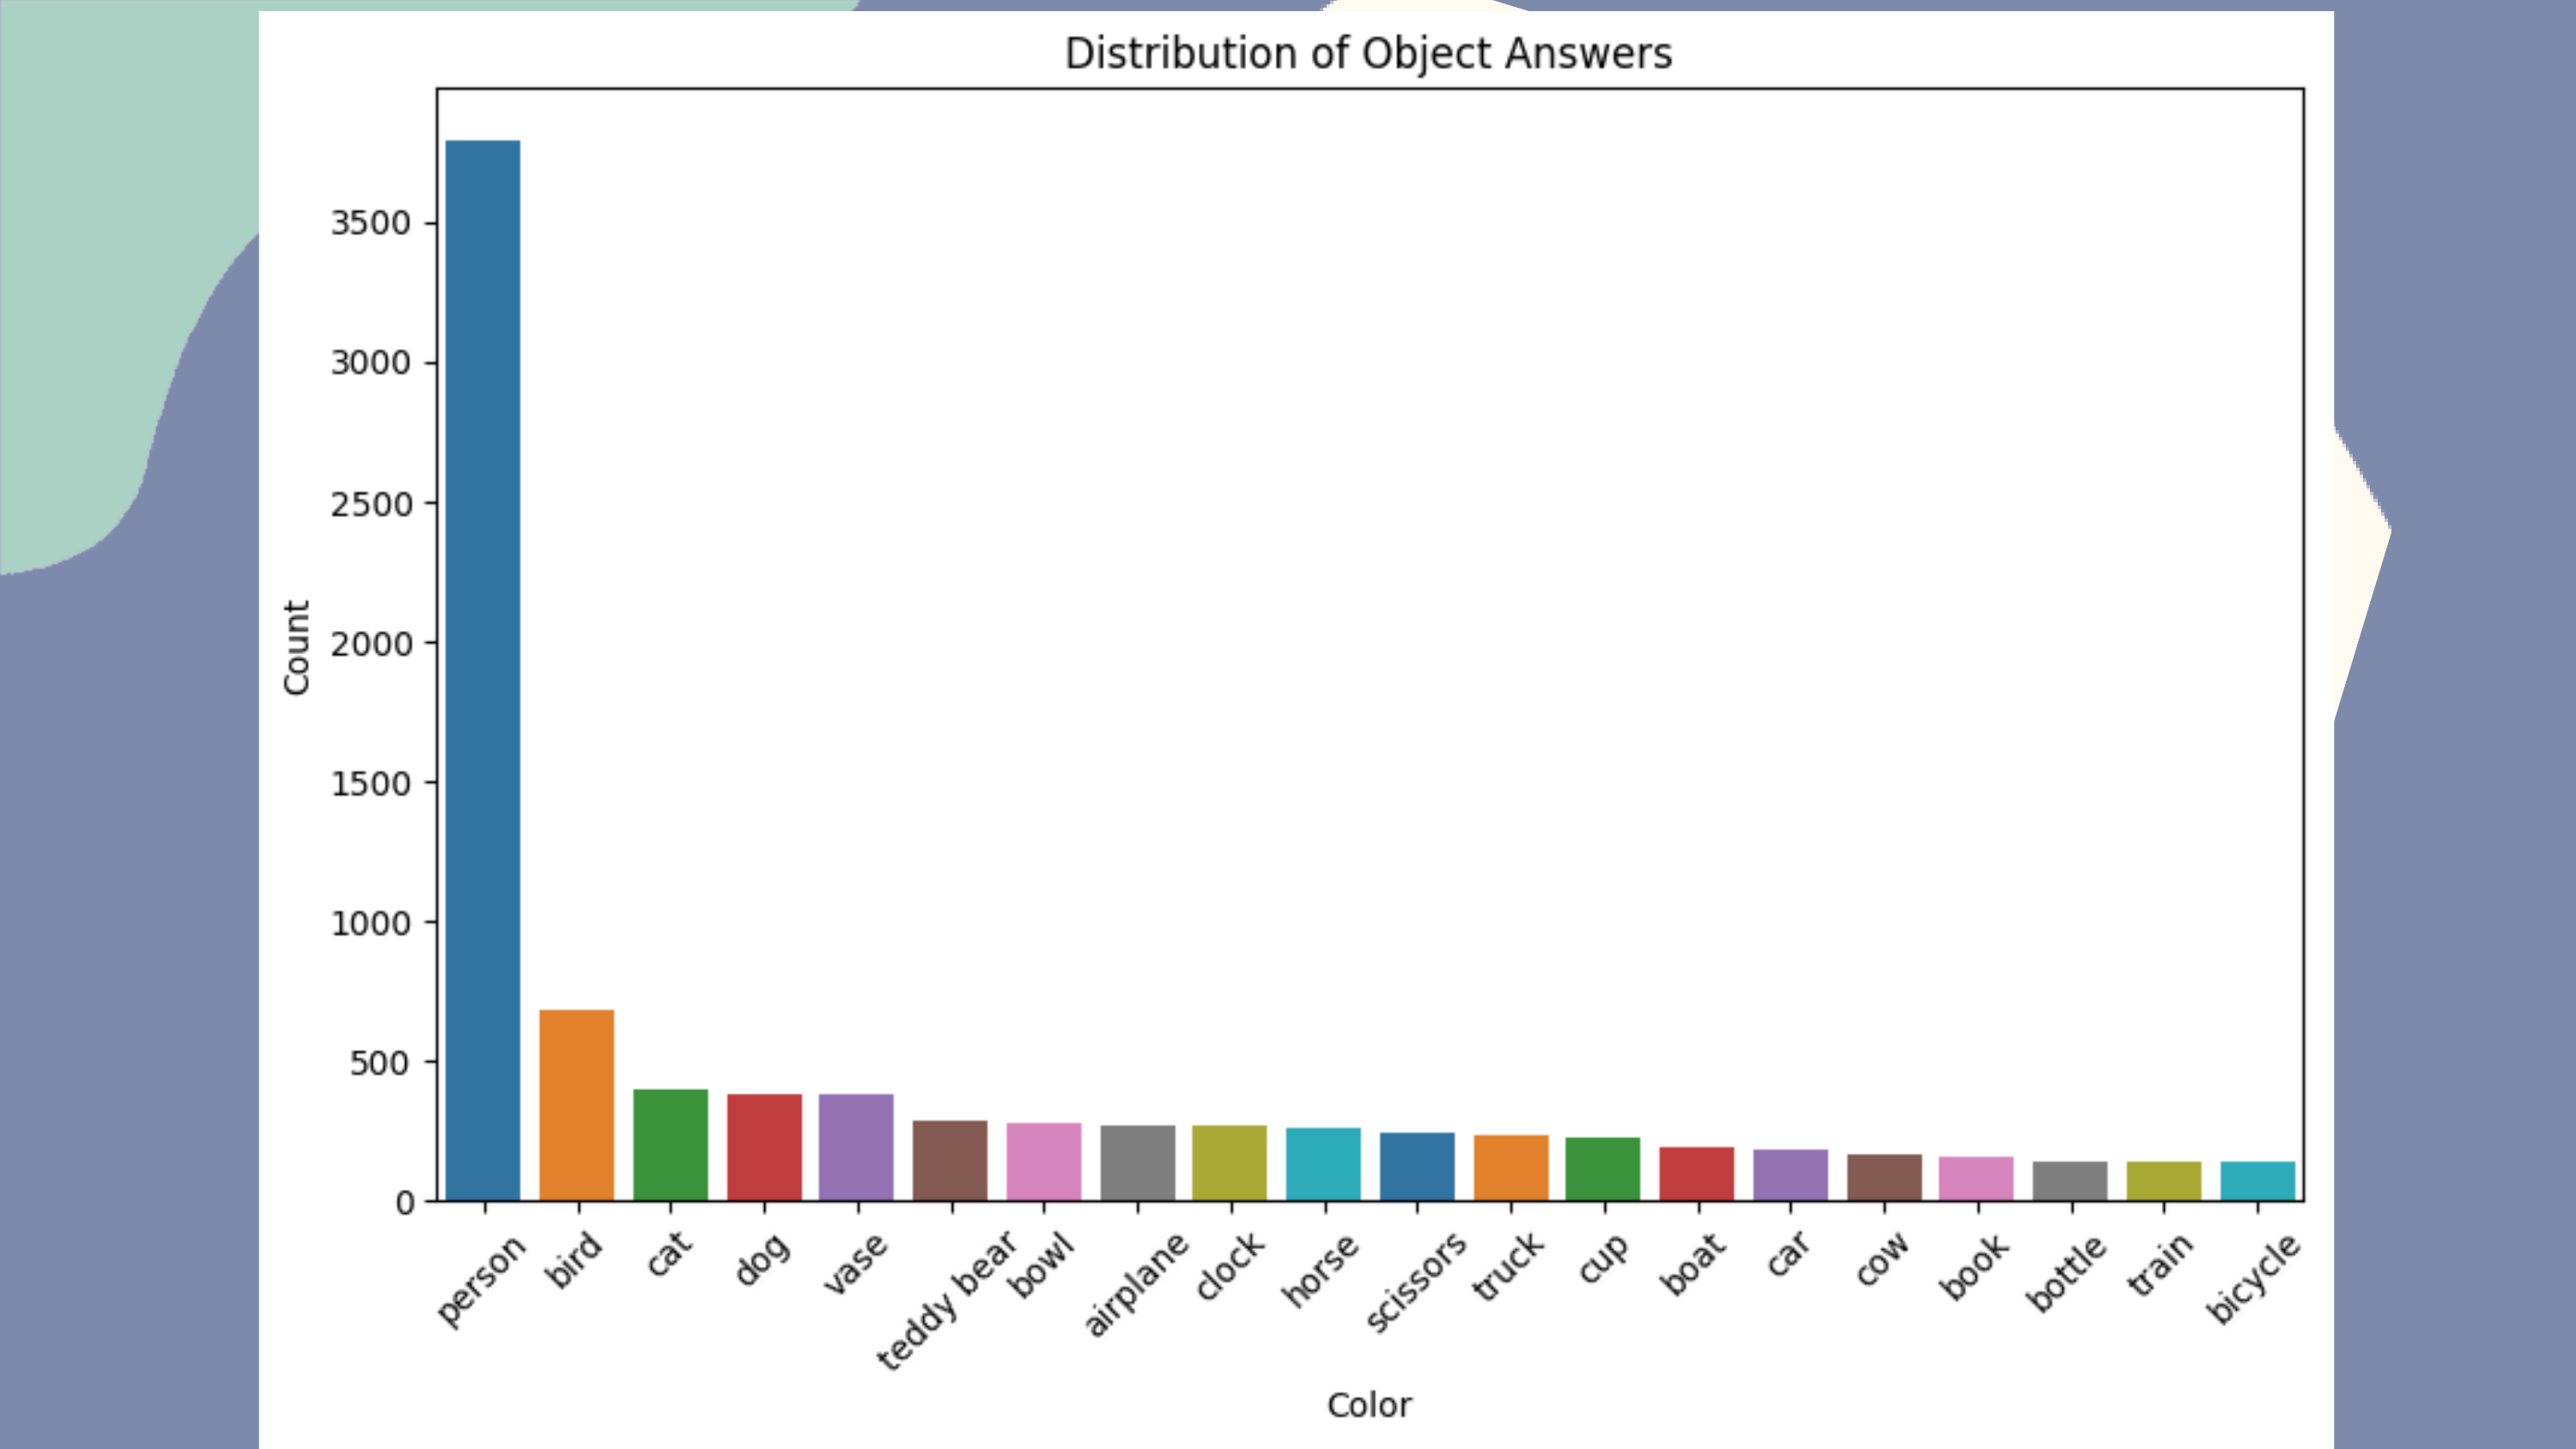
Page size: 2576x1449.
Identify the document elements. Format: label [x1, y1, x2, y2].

text_box [258, 11, 2335, 1449]
text_box [1150, 0, 1529, 11]
text_box [2335, 255, 2464, 719]
picture [2, 0, 904, 757]
